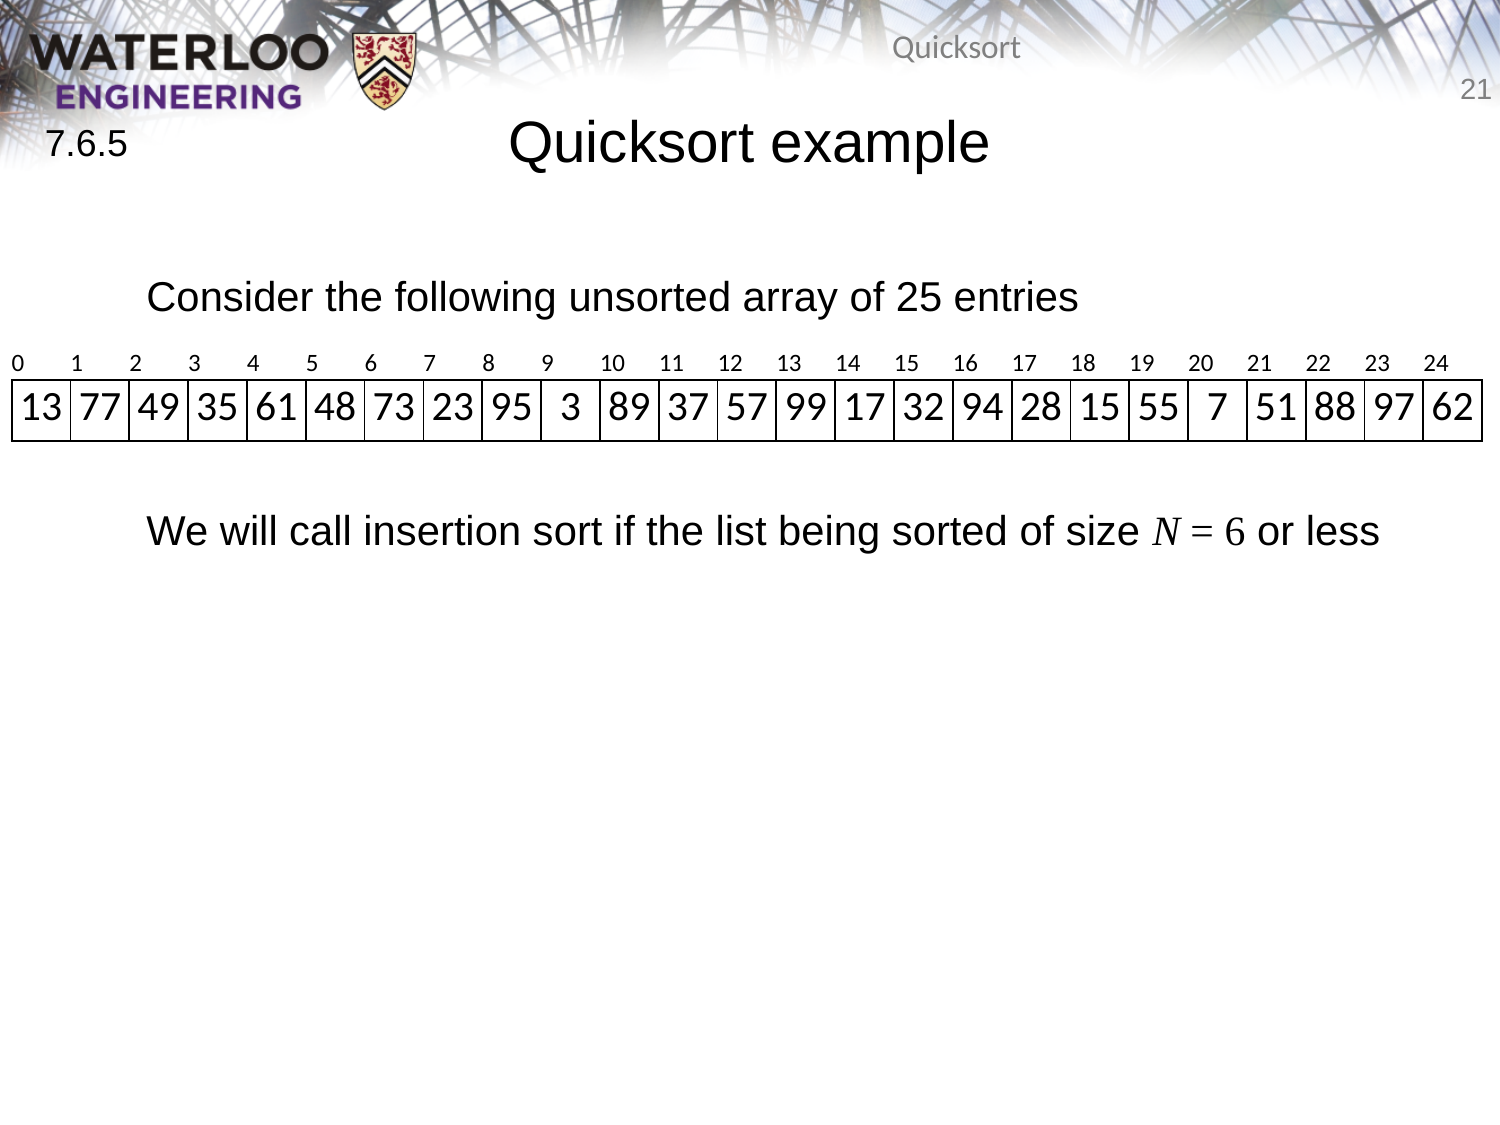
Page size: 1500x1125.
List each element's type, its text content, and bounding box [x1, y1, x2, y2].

list Consider the following unsorted array of 25 entries We will call insertion sort if the list being sorted of size N = 6 or less [74, 262, 1426, 350]
table_cell 17 [836, 381, 893, 440]
table_cell 32 [895, 381, 952, 440]
table_header 18 [1070, 350, 1129, 379]
table_cell 3 [542, 381, 599, 440]
table_cell 13 [13, 381, 70, 440]
picture [0, 0, 1500, 1125]
table_cell 35 [189, 381, 246, 440]
table_header 20 [1188, 350, 1247, 379]
table_cell 49 [130, 381, 187, 440]
table_header 23 [1365, 350, 1423, 379]
table_header 8 [482, 350, 541, 379]
table_header 6 [365, 350, 423, 379]
table_header 11 [659, 350, 718, 379]
table_cell 55 [1130, 381, 1187, 440]
table_header 5 [306, 350, 365, 379]
table_header 12 [718, 350, 776, 379]
table_header 2 [129, 350, 188, 379]
table_cell 89 [601, 381, 658, 440]
table_cell 57 [718, 381, 775, 440]
table_cell 48 [307, 381, 364, 440]
table_cell 94 [954, 381, 1011, 440]
table_header 21 [1247, 350, 1306, 379]
table_header 3 [188, 350, 247, 379]
table_header 13 [776, 350, 835, 379]
table_header 7 [423, 350, 482, 379]
table_cell 23 [424, 381, 481, 440]
table_header 15 [894, 350, 953, 379]
table_cell 77 [71, 381, 128, 440]
list Consider the following unsorted array of 25 entries We will call insertion sort if the list being sorted of size N = 6 or less [74, 442, 1426, 1006]
table_cell 15 [1071, 381, 1128, 440]
table_cell 51 [1248, 381, 1305, 440]
table_cell 37 [660, 381, 717, 440]
table_cell 7 [1189, 381, 1246, 440]
table_header 16 [953, 350, 1012, 379]
table_cell 88 [1307, 381, 1364, 440]
table_header 1 [71, 350, 129, 379]
table_header 14 [835, 350, 894, 379]
table_cell 62 [1424, 381, 1481, 440]
table_header 19 [1129, 350, 1188, 379]
title Quicksort example [74, 44, 1426, 233]
table_cell 73 [365, 381, 423, 440]
table_header 22 [1306, 350, 1365, 379]
table_header 10 [600, 350, 659, 379]
table_cell 61 [248, 381, 305, 440]
table_header 0 [12, 350, 71, 379]
table_header 24 [1423, 350, 1482, 379]
table_header 4 [247, 350, 306, 379]
table_cell 97 [1365, 381, 1422, 440]
table_header 17 [1012, 350, 1070, 379]
table_cell 99 [777, 381, 834, 440]
table_header 9 [541, 350, 600, 379]
table_cell 28 [1013, 381, 1070, 440]
table_cell 95 [483, 381, 540, 440]
text_box 7.6.5 [30, 111, 143, 172]
